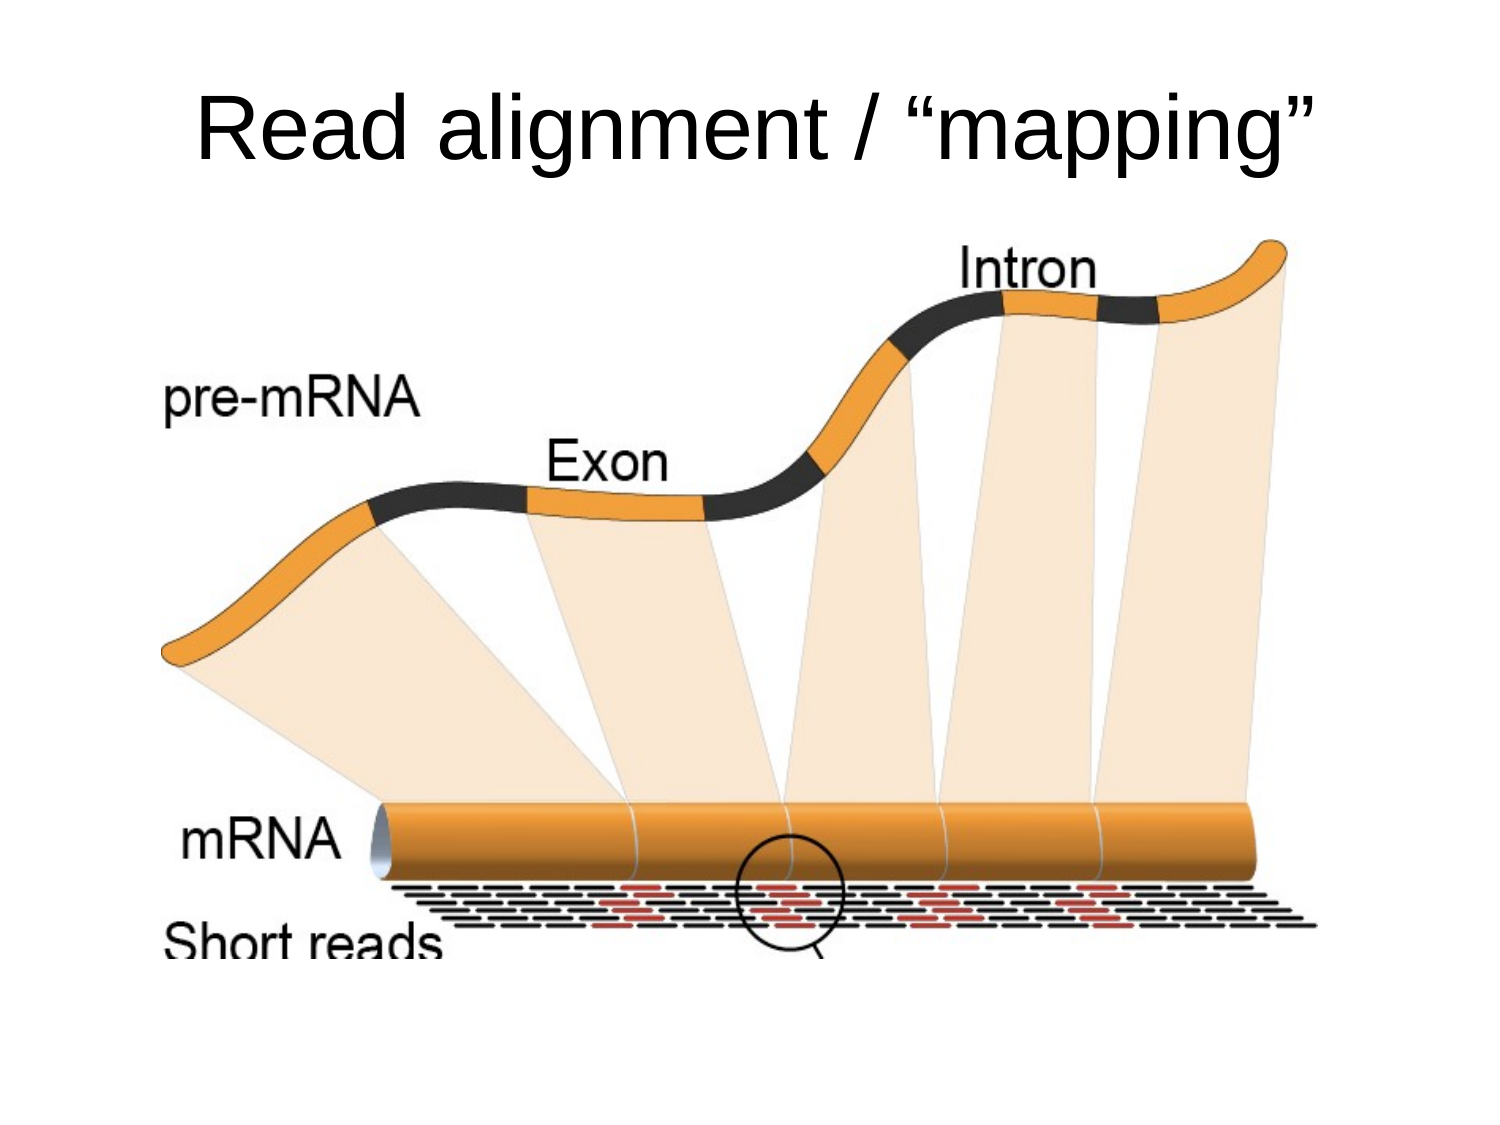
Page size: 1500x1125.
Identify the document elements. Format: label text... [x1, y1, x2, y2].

picture [161, 239, 1318, 959]
title Read alignment / “mapping” [122, 27, 1386, 218]
